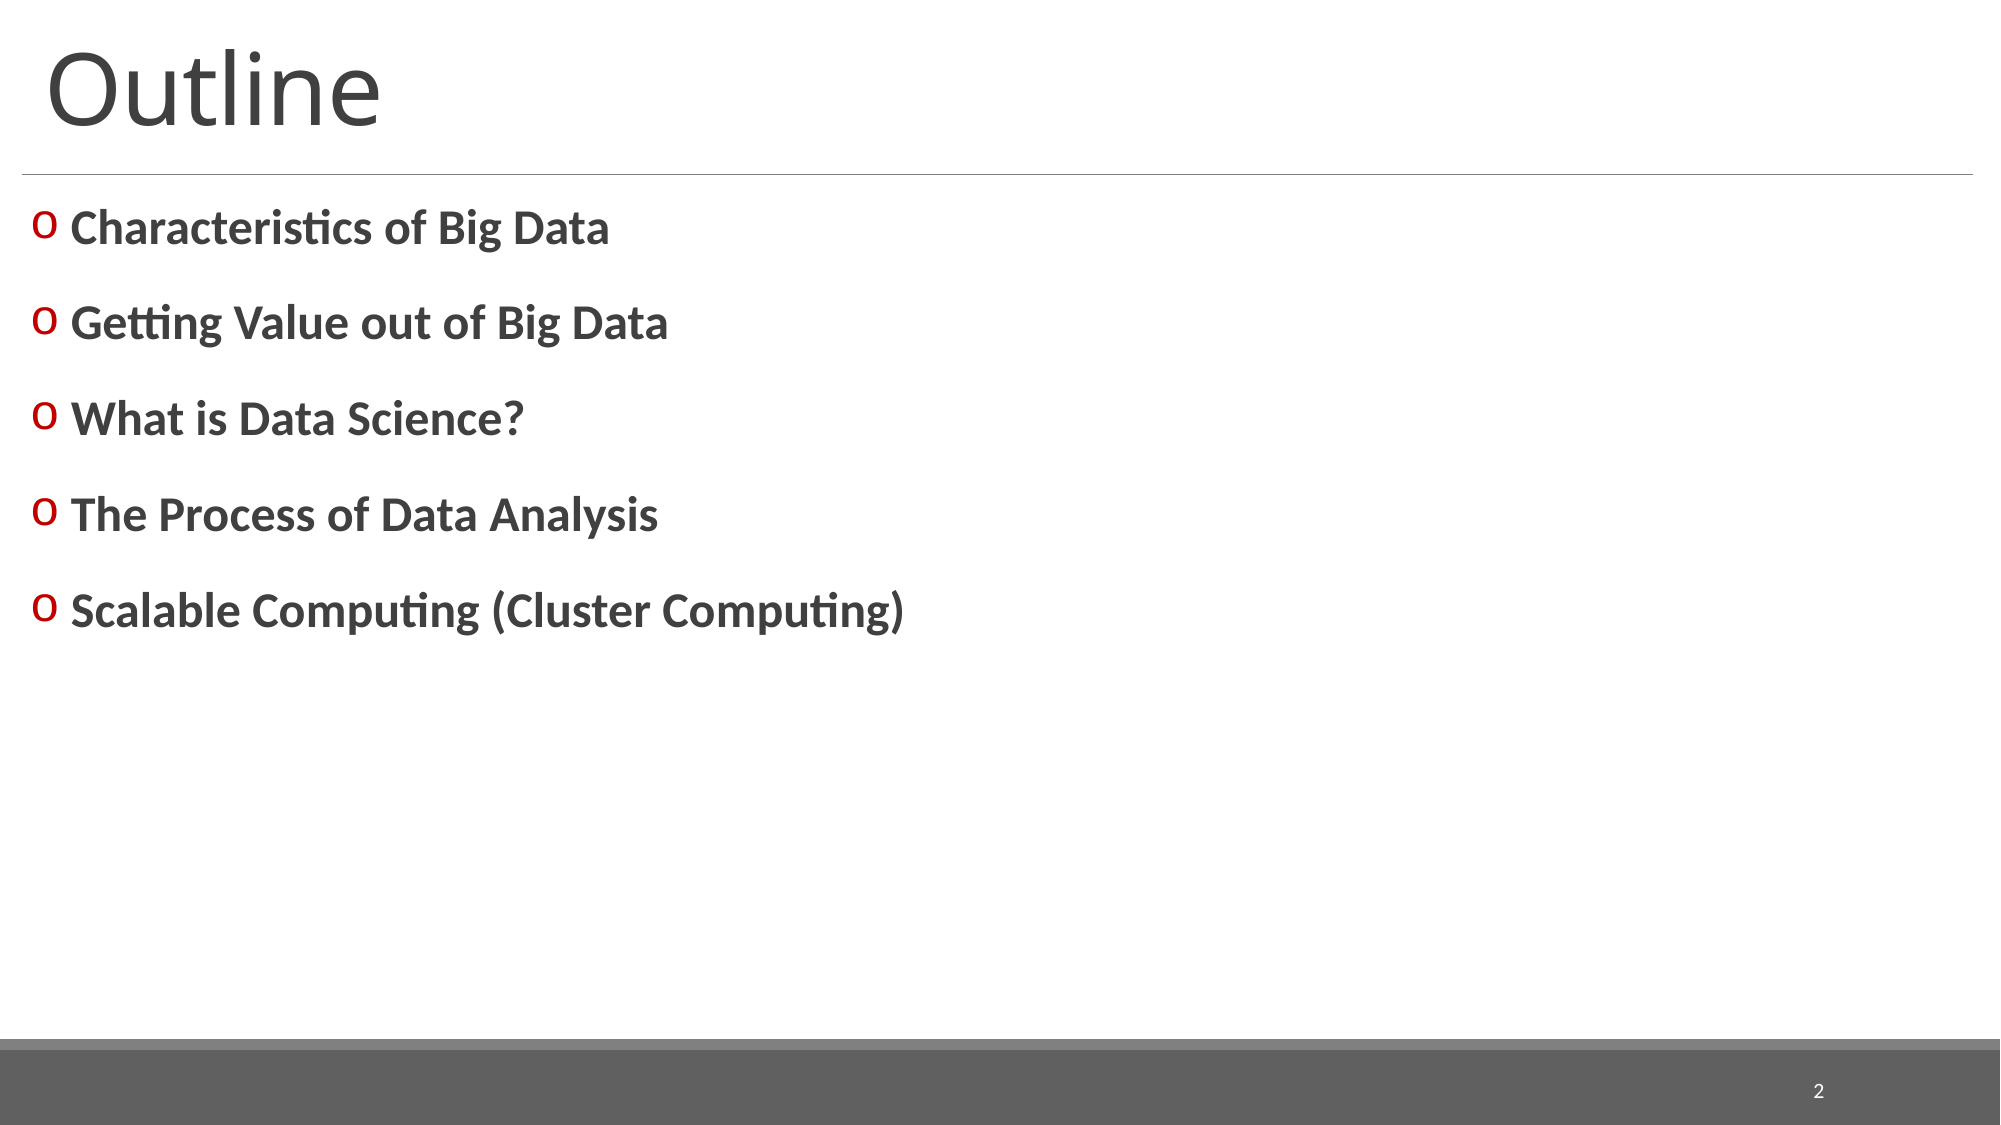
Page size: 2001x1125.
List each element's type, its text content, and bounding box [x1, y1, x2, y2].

list Characteristics of Big Data Getting Value out of Big Data What is Data Science? The Process of Data Analysis Scalable Computing (Cluster Computing) [29, 193, 1969, 1030]
title Outline [29, 22, 1969, 154]
slide_number 2 [1624, 1059, 1840, 1120]
